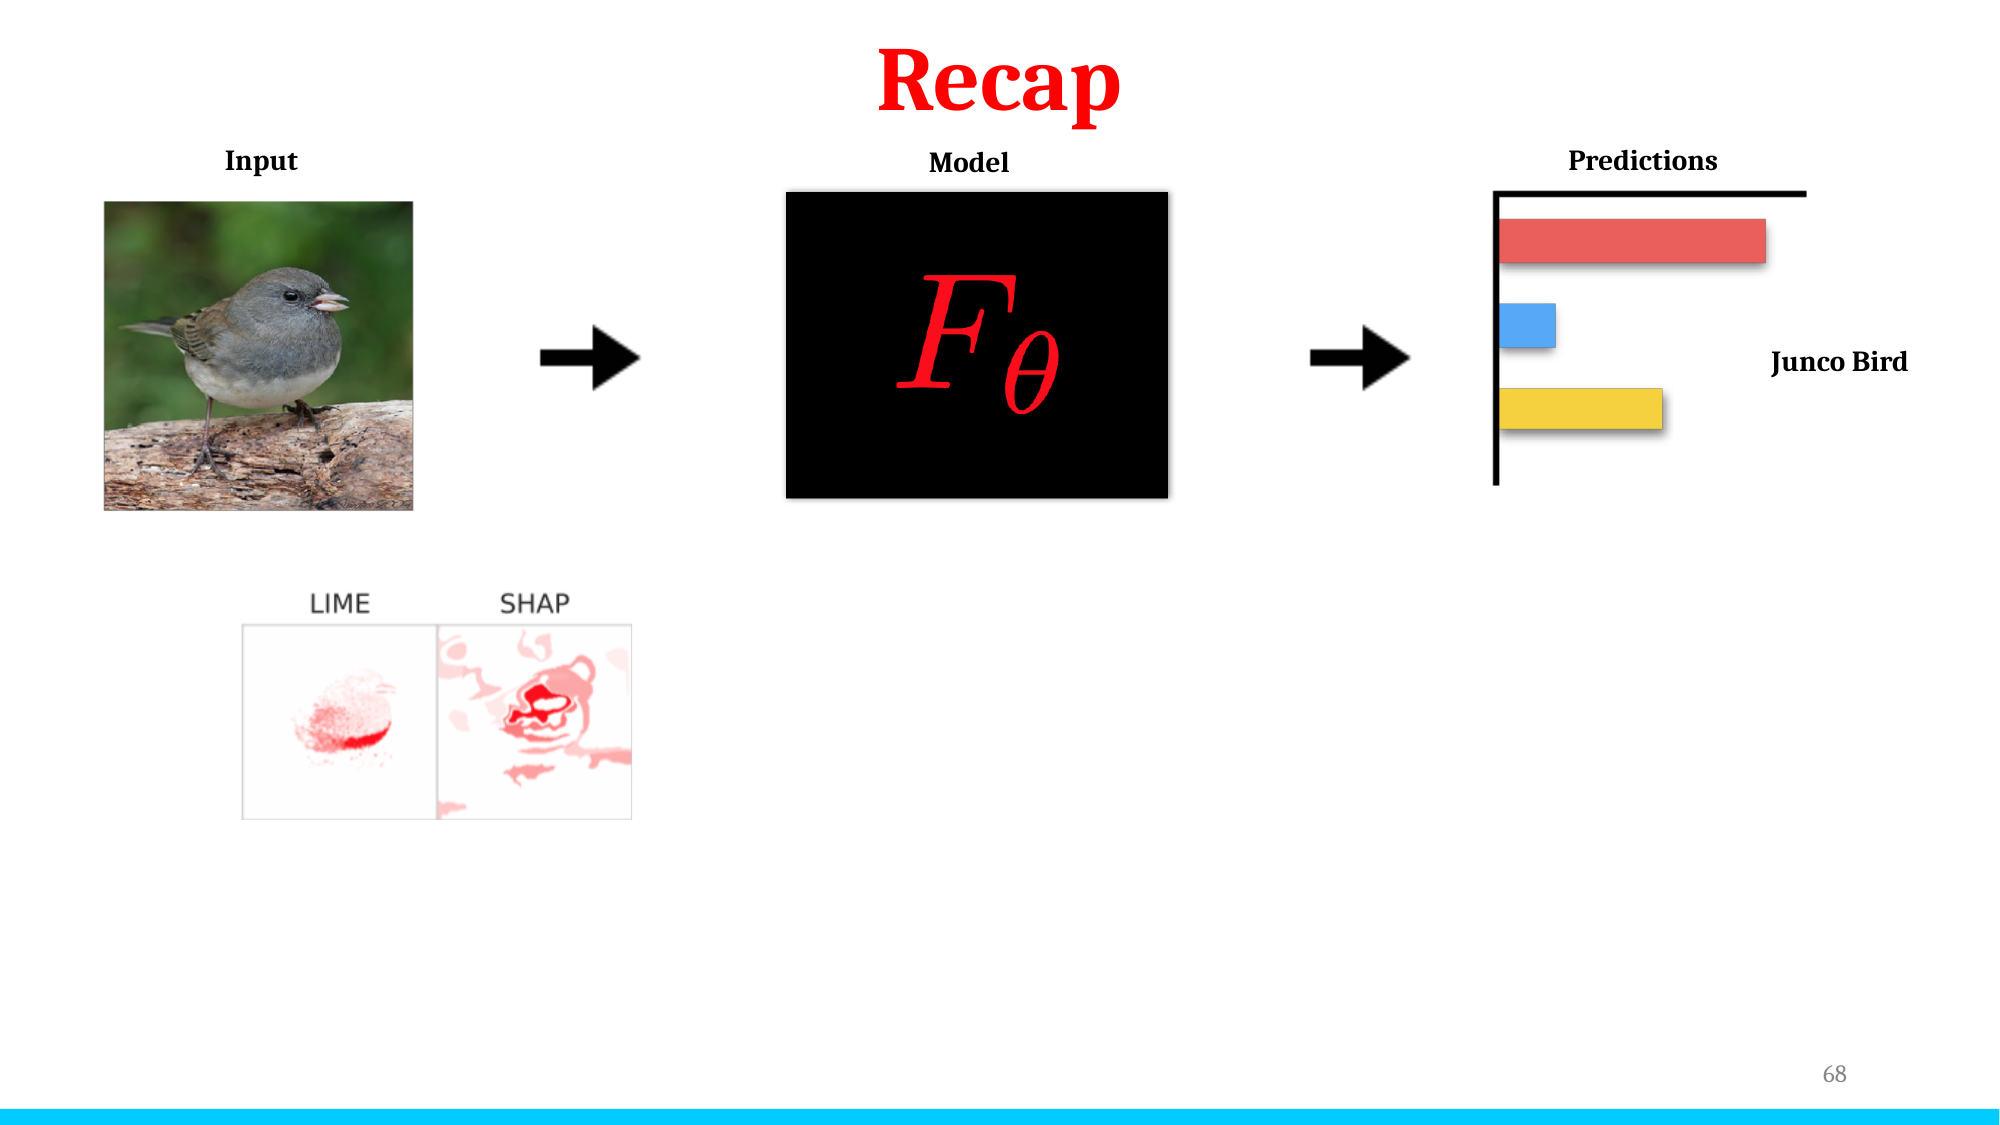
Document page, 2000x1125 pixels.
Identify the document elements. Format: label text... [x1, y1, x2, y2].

picture [235, 552, 633, 820]
title Recap [0, 0, 2000, 162]
picture [1487, 188, 1810, 489]
text_box Predictions [1508, 126, 1779, 186]
picture [1309, 305, 1412, 410]
picture [97, 196, 423, 519]
text_box Model [834, 128, 1105, 182]
text_box Input [126, 126, 397, 188]
picture [539, 305, 642, 410]
picture [779, 184, 1177, 506]
text_box Junco Bird [1813, 327, 1976, 388]
slide_number ‹#› [1412, 1042, 1862, 1103]
